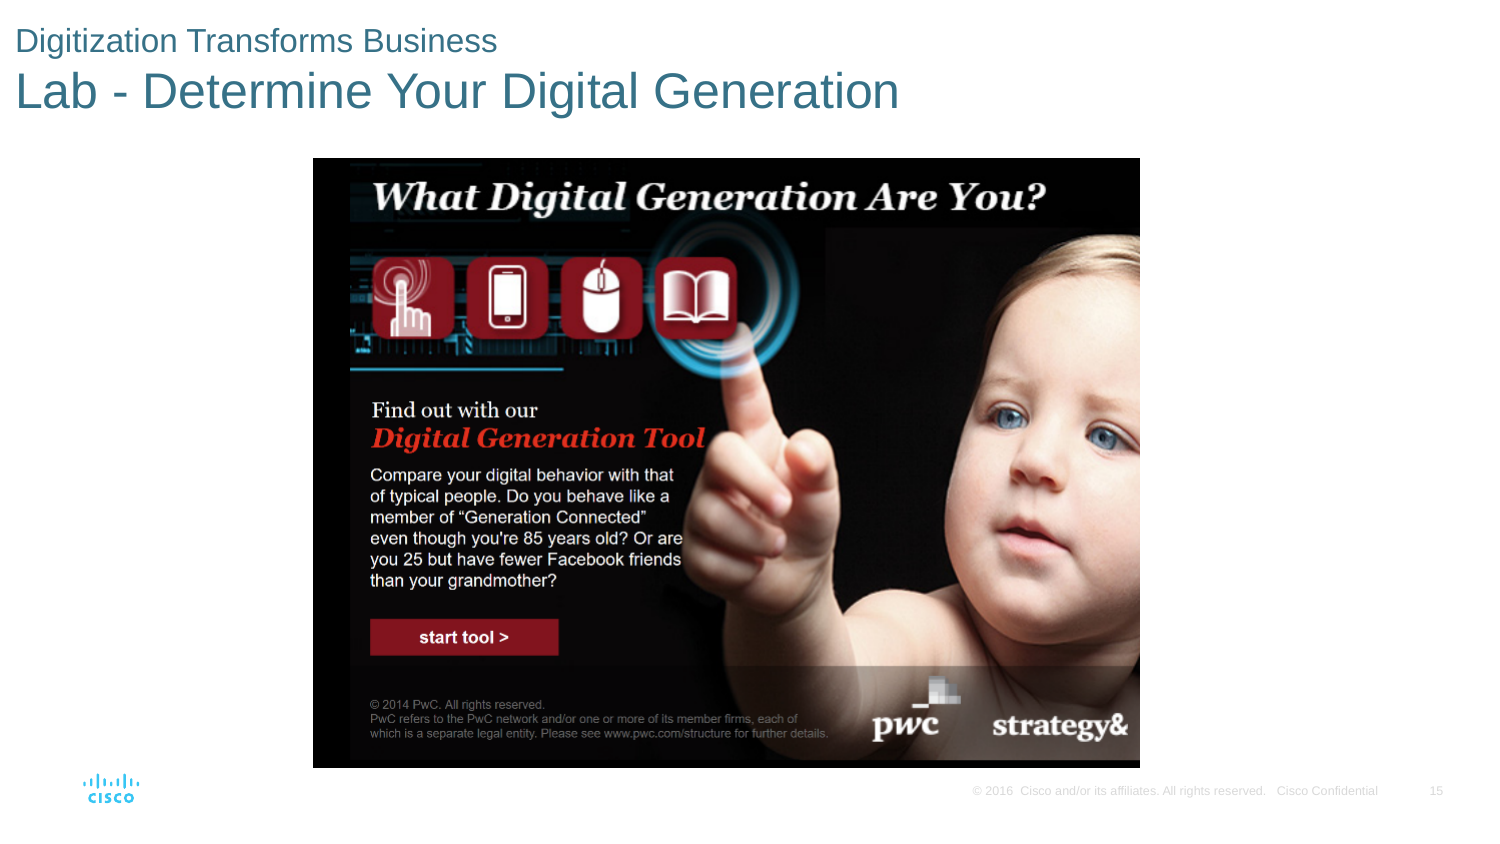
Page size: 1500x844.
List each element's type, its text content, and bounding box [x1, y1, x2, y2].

title Digitization Transforms Business Lab - Determine Your Digital Generation [0, 6, 1500, 131]
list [313, 157, 1140, 768]
